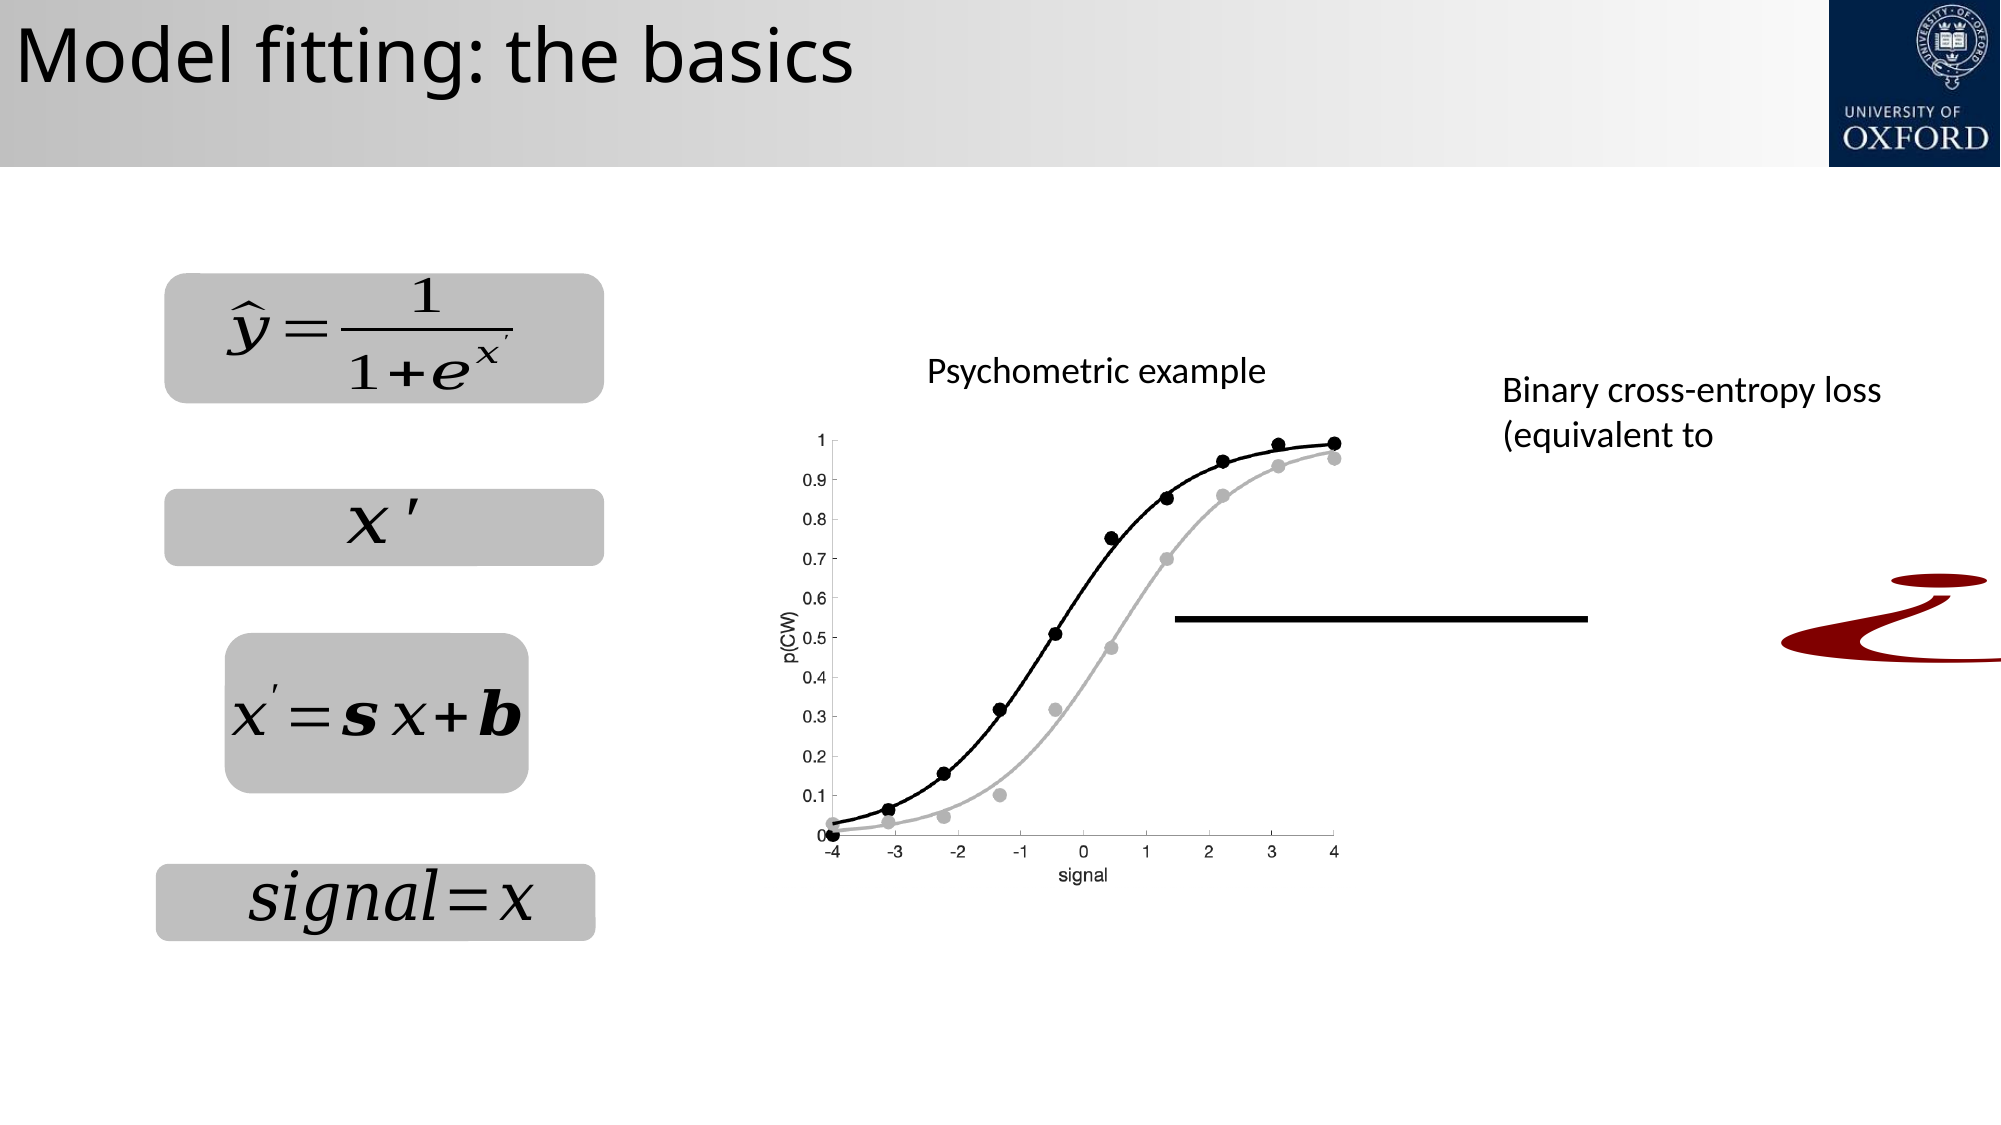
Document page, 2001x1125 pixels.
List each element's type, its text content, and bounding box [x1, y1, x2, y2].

text_box [223, 631, 530, 795]
text_box [163, 487, 606, 568]
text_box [763, 339, 2000, 888]
text_box [163, 272, 606, 405]
text_box Model fitting: the basics [0, 0, 1294, 105]
text_box [0, 0, 1829, 167]
text_box [154, 862, 597, 943]
picture [1829, 0, 2000, 167]
